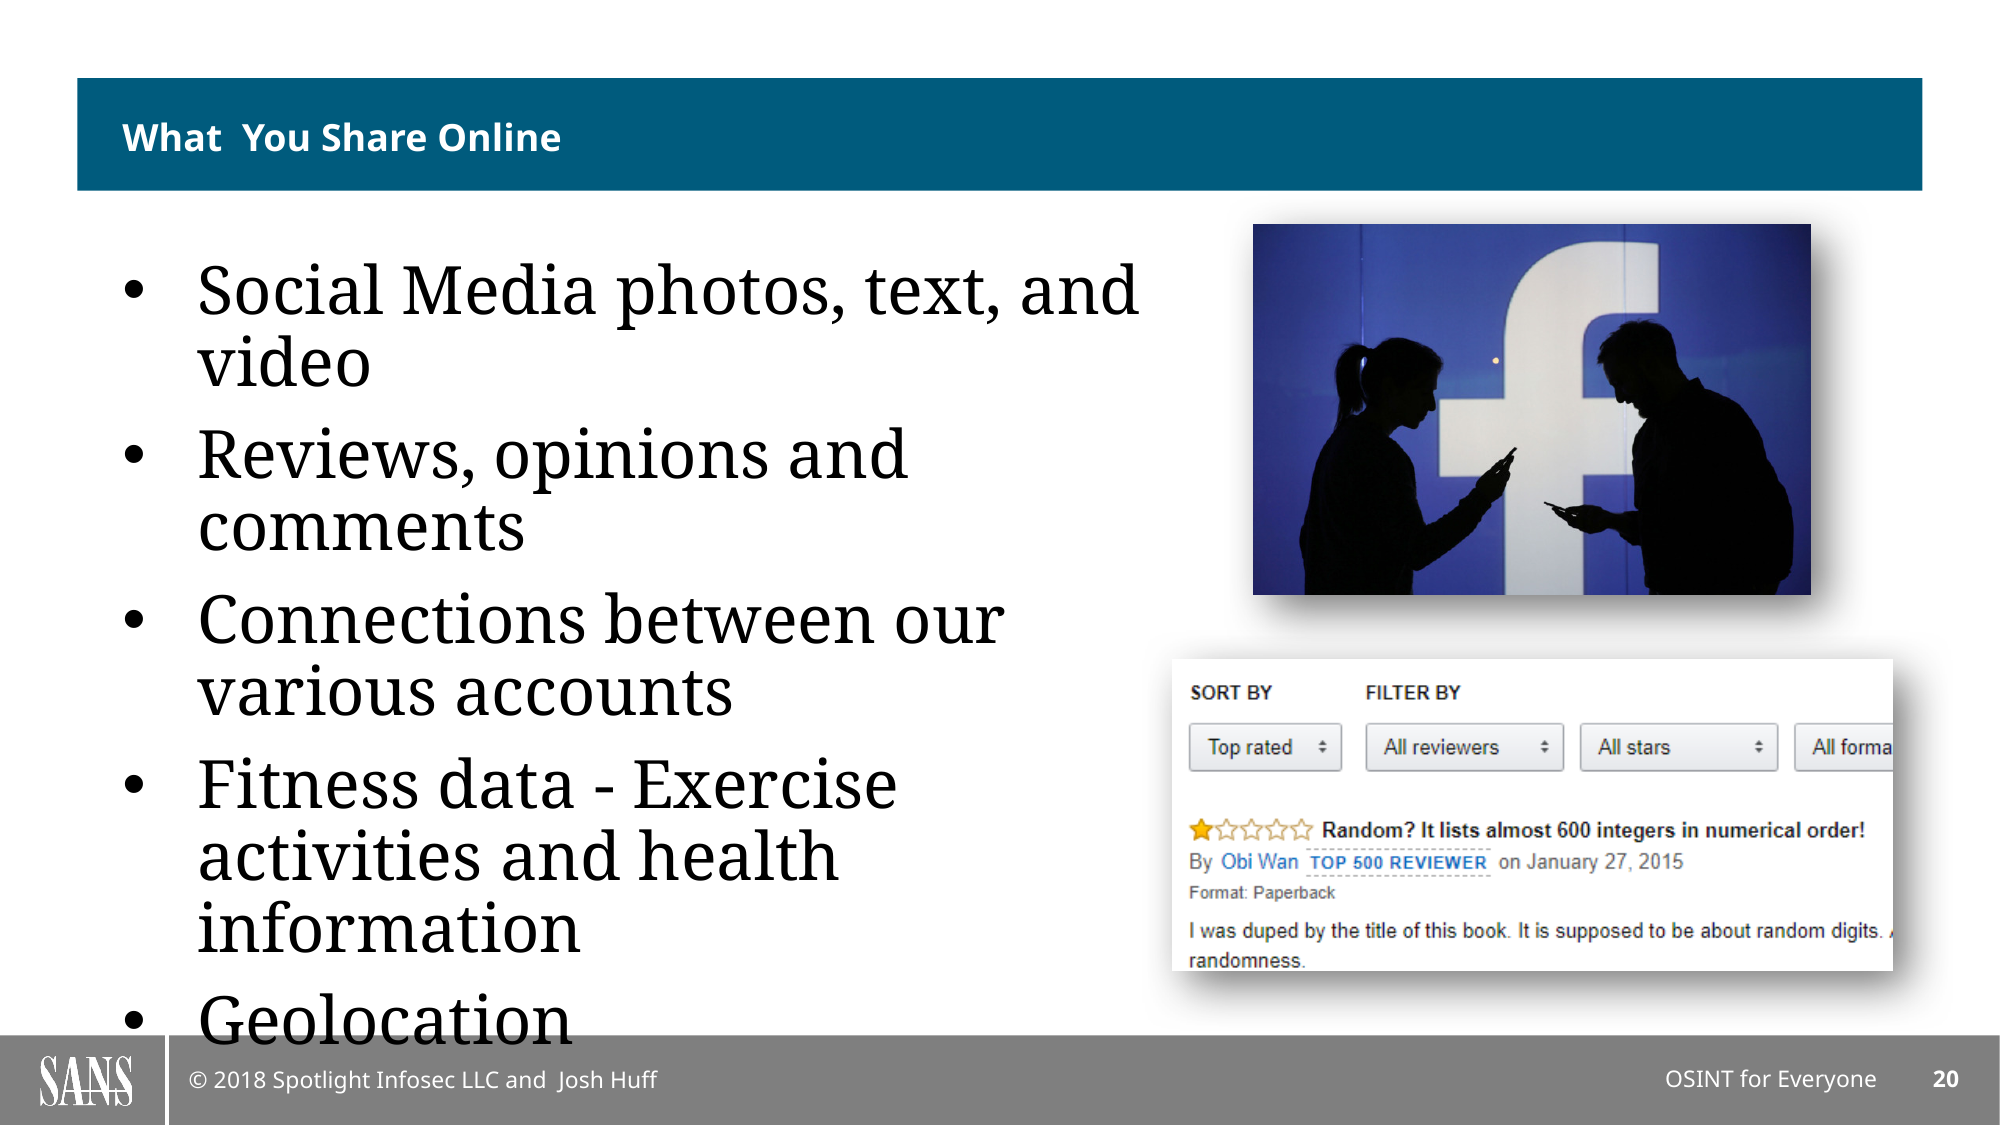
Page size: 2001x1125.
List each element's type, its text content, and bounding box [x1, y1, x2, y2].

picture [1172, 659, 1893, 971]
slide_number 20 [1893, 1035, 2000, 1125]
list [1253, 224, 1811, 595]
title What You Share Online [107, 78, 1893, 191]
footer OSINT for Everyone [201, 1035, 1893, 1125]
list Social Media photos, text, and video Reviews, opinions and comments Connections between our various accounts Fitness data - Exercise activities and health information Geolocation [107, 249, 1173, 1002]
